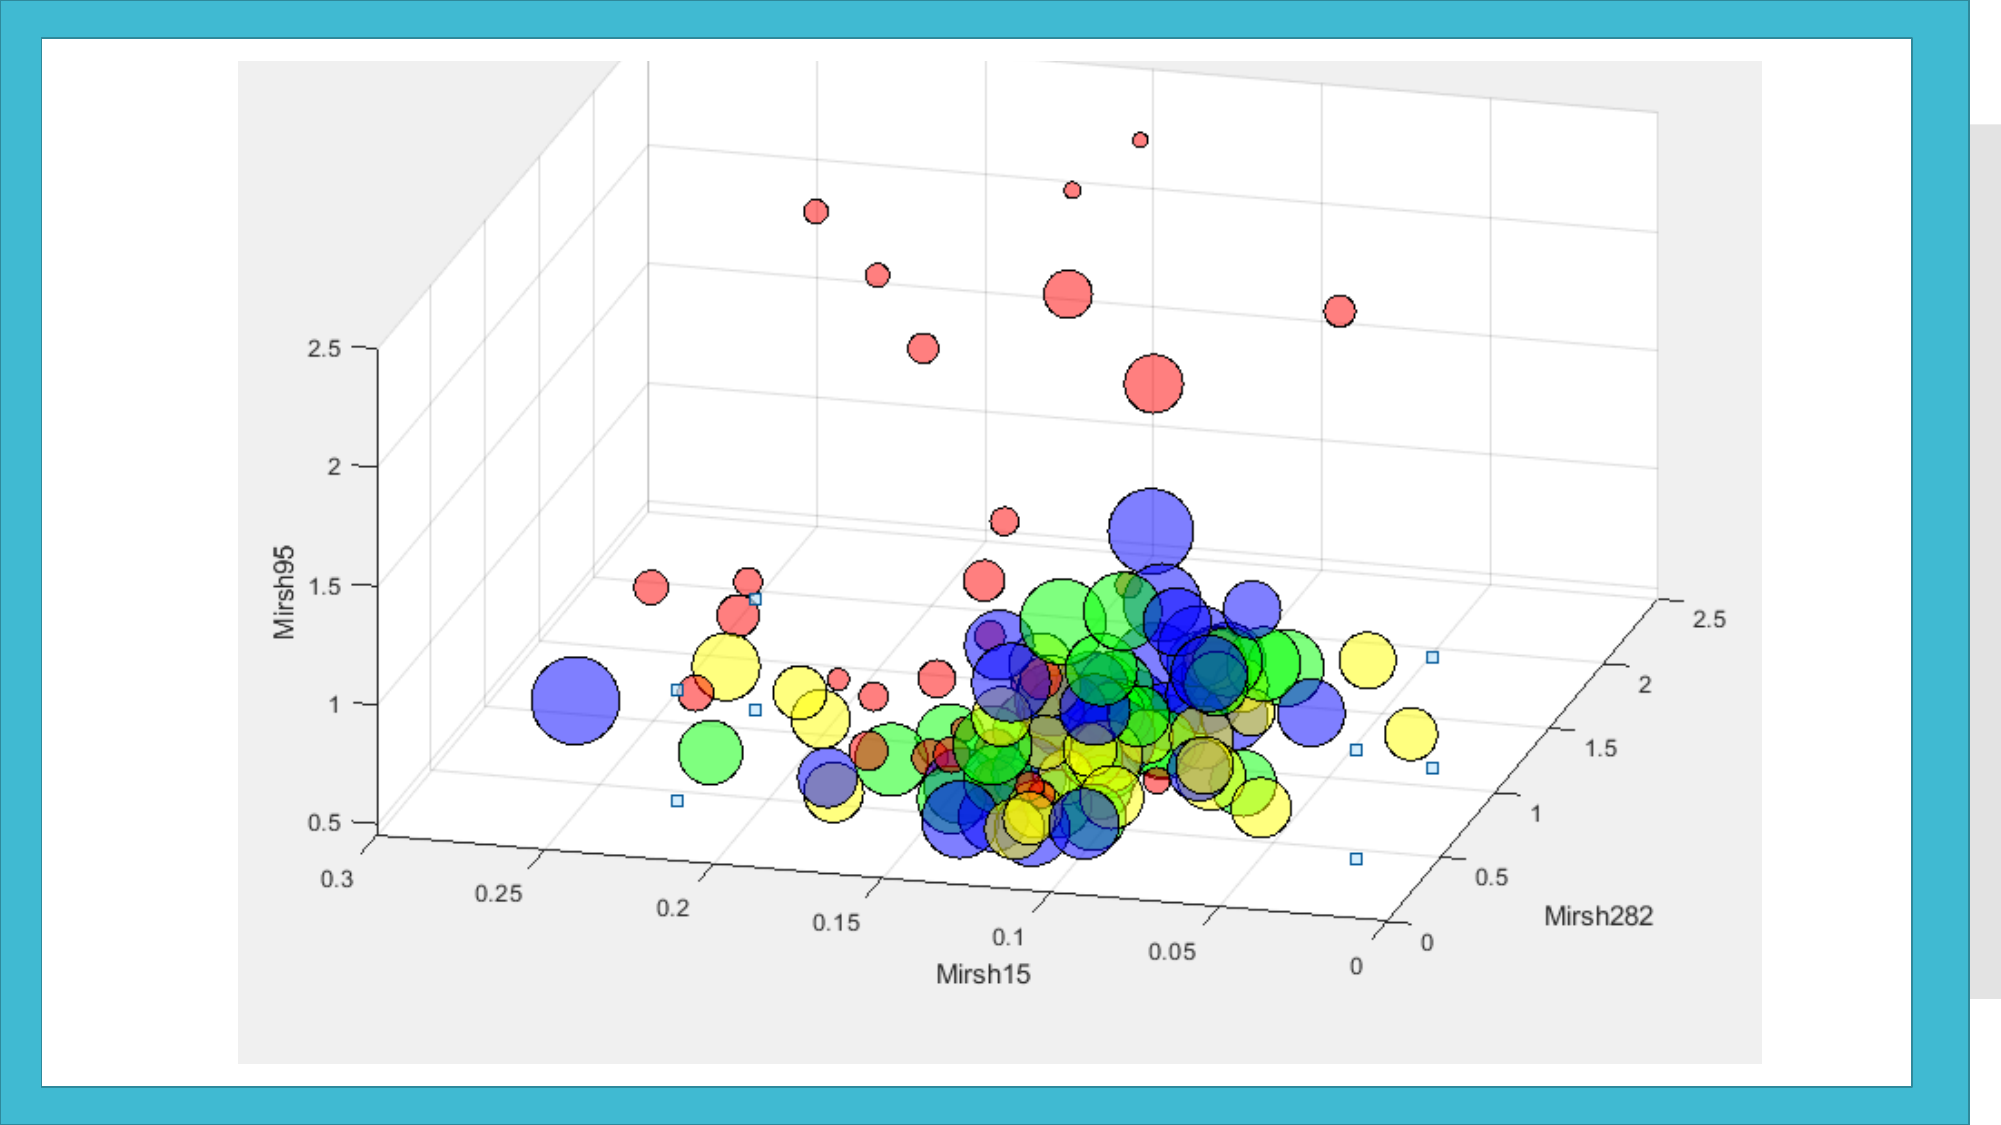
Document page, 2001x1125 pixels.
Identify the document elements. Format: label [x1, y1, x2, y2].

picture [237, 61, 1763, 1064]
text_box [0, 0, 1970, 1125]
text_box [42, 39, 593, 1086]
